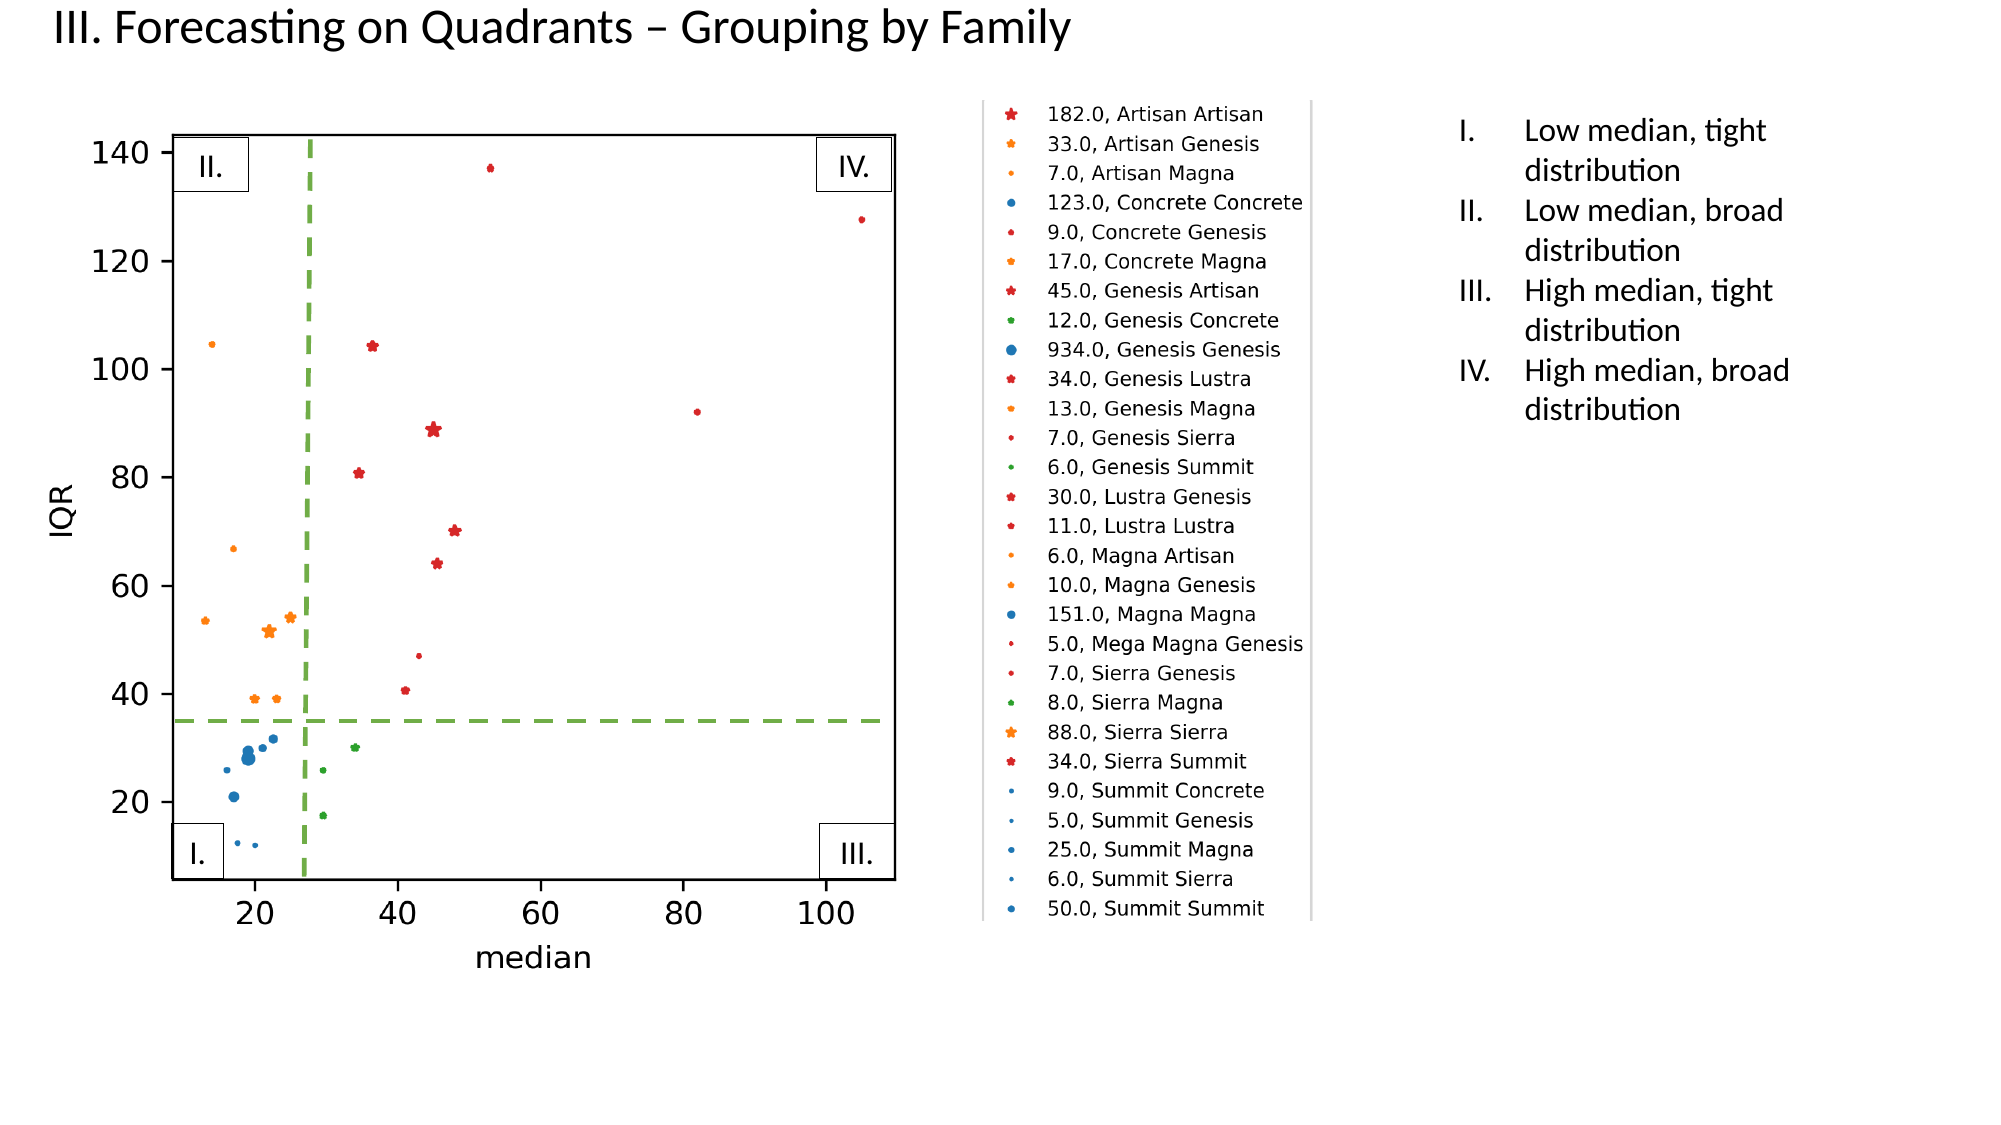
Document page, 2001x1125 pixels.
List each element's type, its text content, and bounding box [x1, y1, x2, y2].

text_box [304, 722, 311, 879]
picture [980, 100, 1339, 921]
picture [11, 100, 903, 983]
text_box III. Forecasting on Quadrants – Grouping by Family [38, 0, 1087, 62]
text_box Low median, tight distribution Low median, broad distribution High median, tight distribution High median, broad distribution [1444, 100, 1919, 435]
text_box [304, 139, 311, 720]
